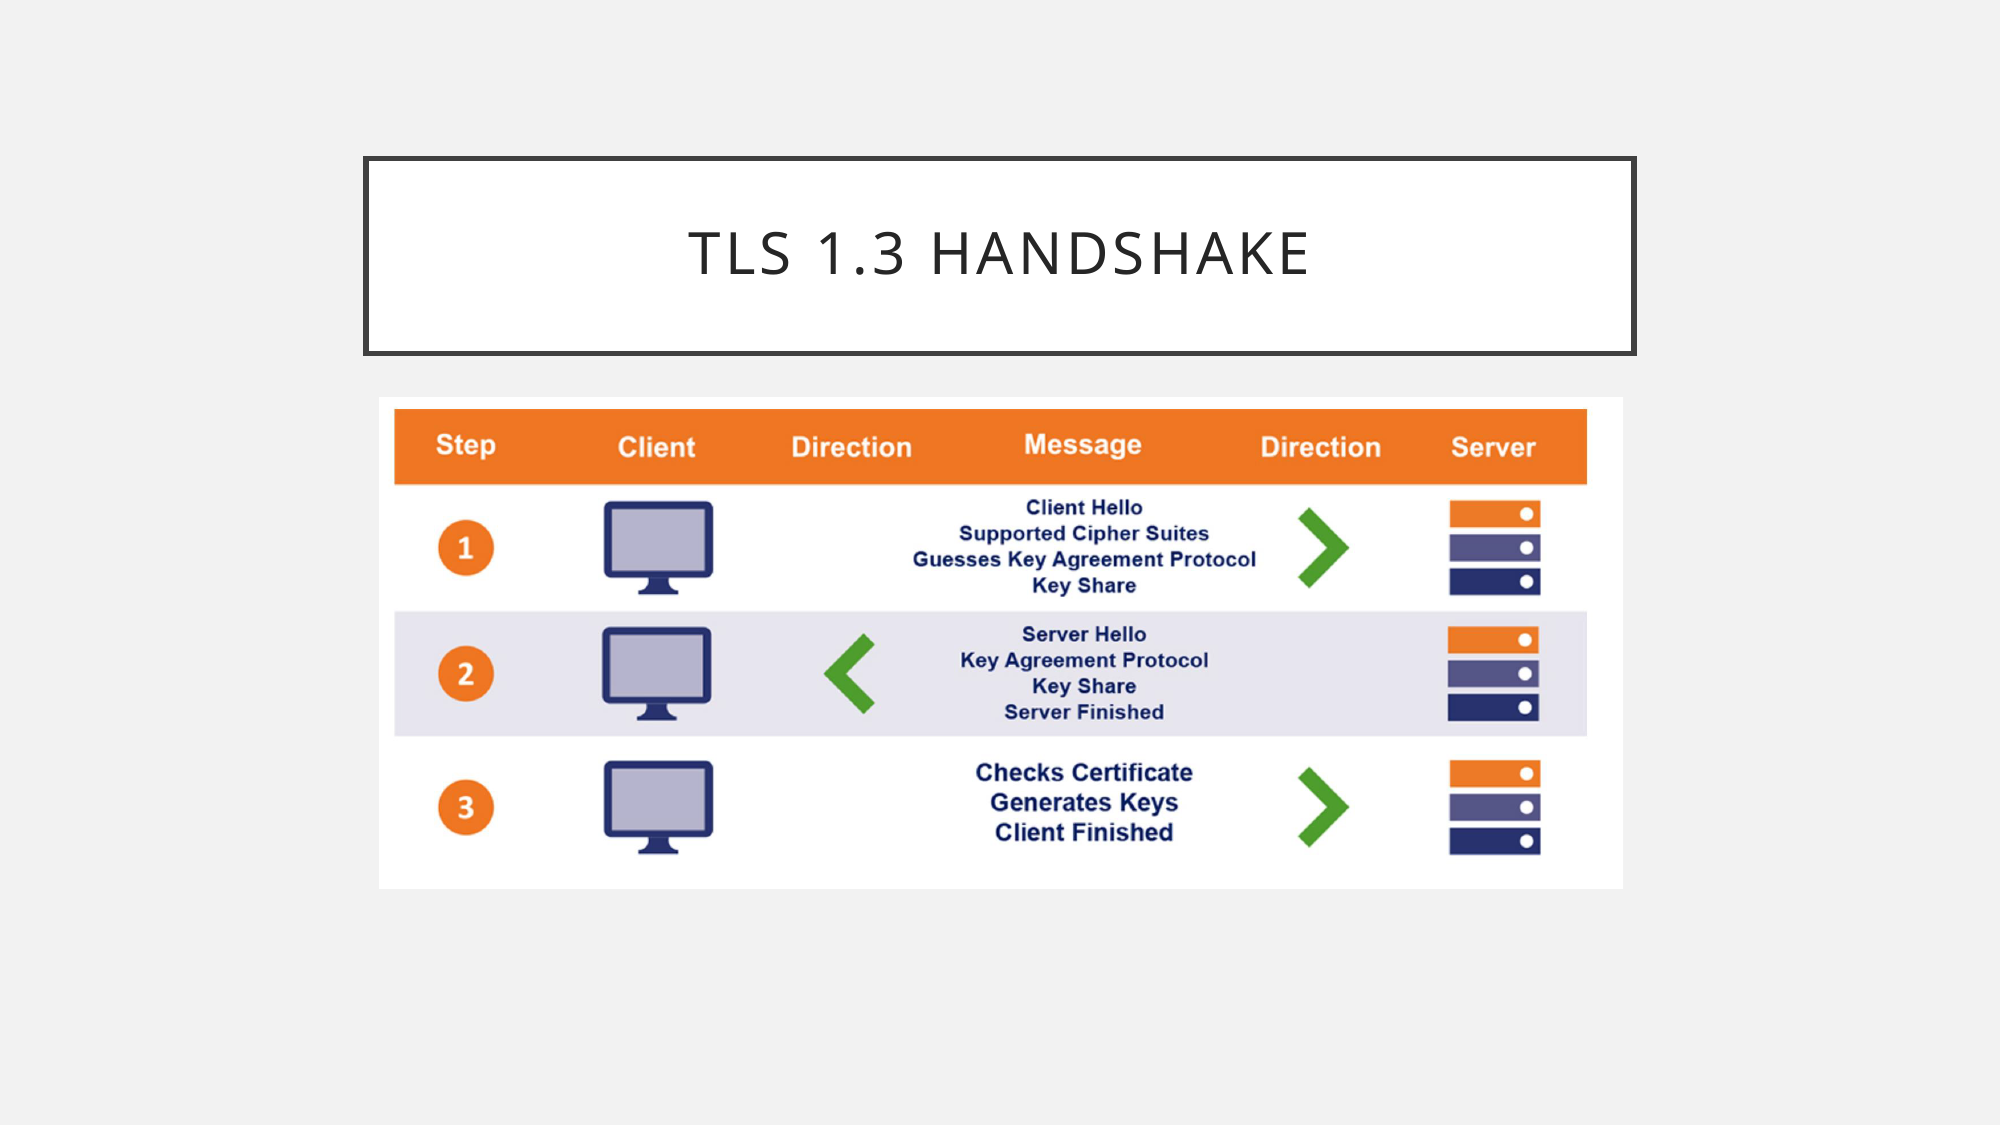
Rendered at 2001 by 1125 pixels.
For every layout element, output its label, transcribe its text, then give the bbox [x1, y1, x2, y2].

picture [378, 397, 1624, 889]
title TLS 1.3 Handshake [363, 156, 1637, 356]
